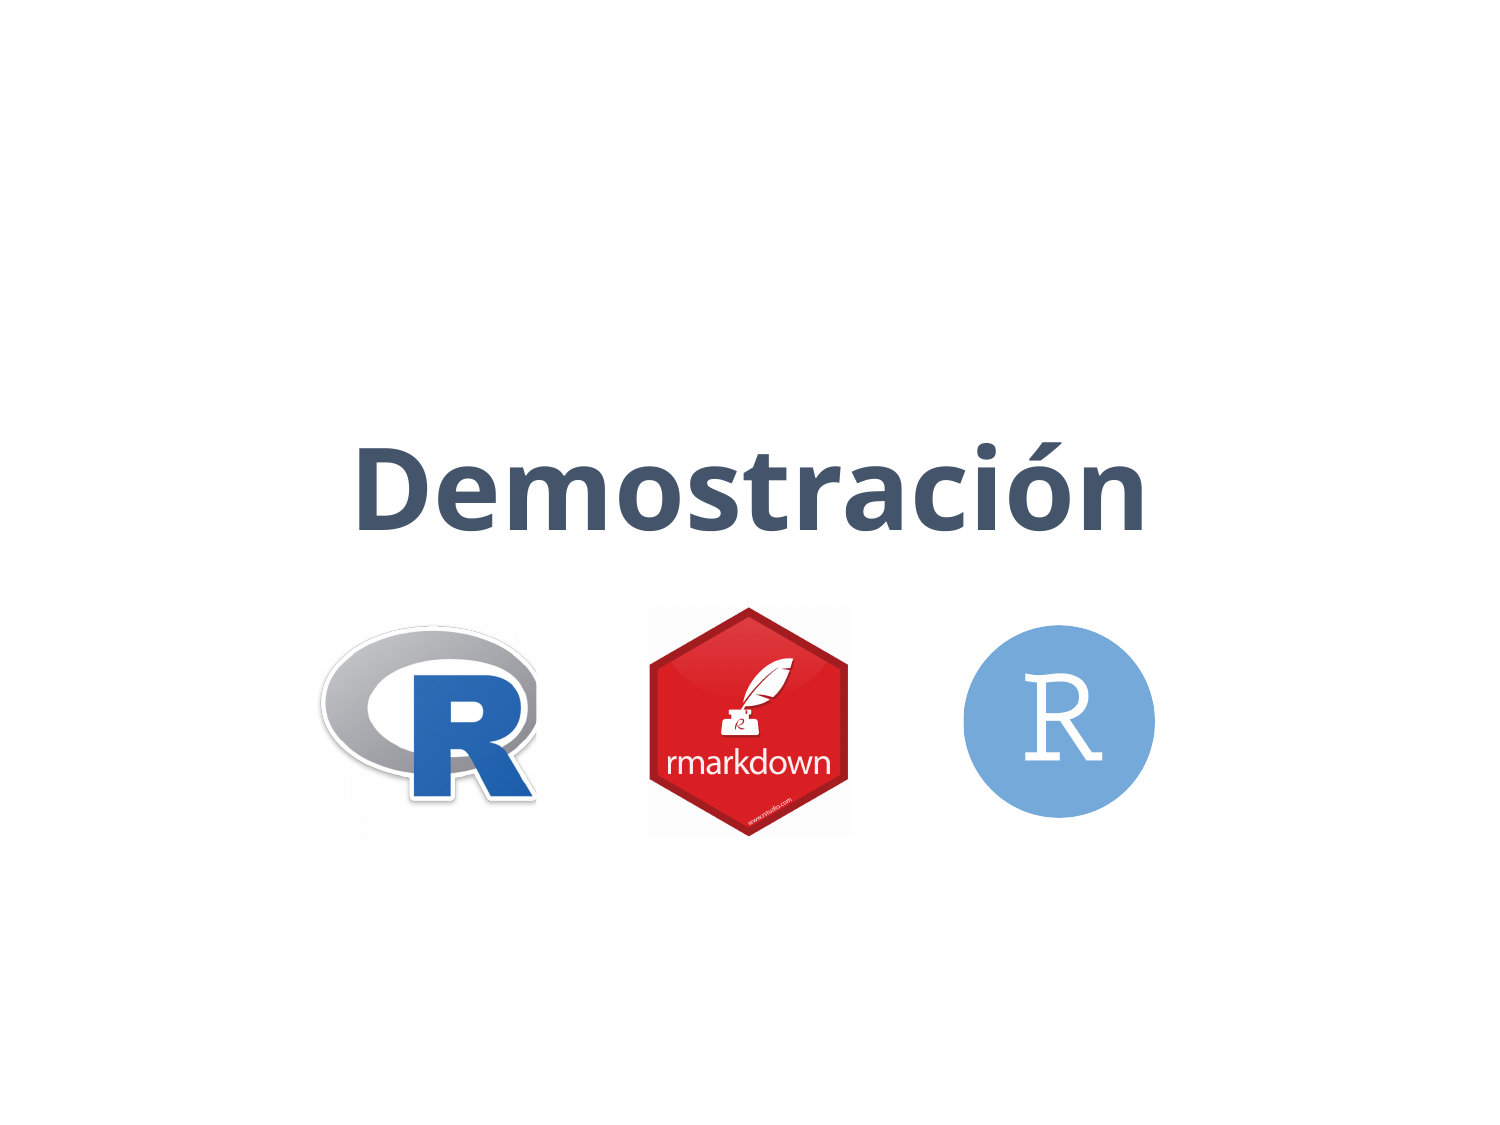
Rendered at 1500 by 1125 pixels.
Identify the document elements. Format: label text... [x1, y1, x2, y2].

picture [963, 625, 1158, 818]
picture [648, 607, 852, 837]
picture [307, 599, 537, 844]
title Demostración [35, 426, 1465, 563]
